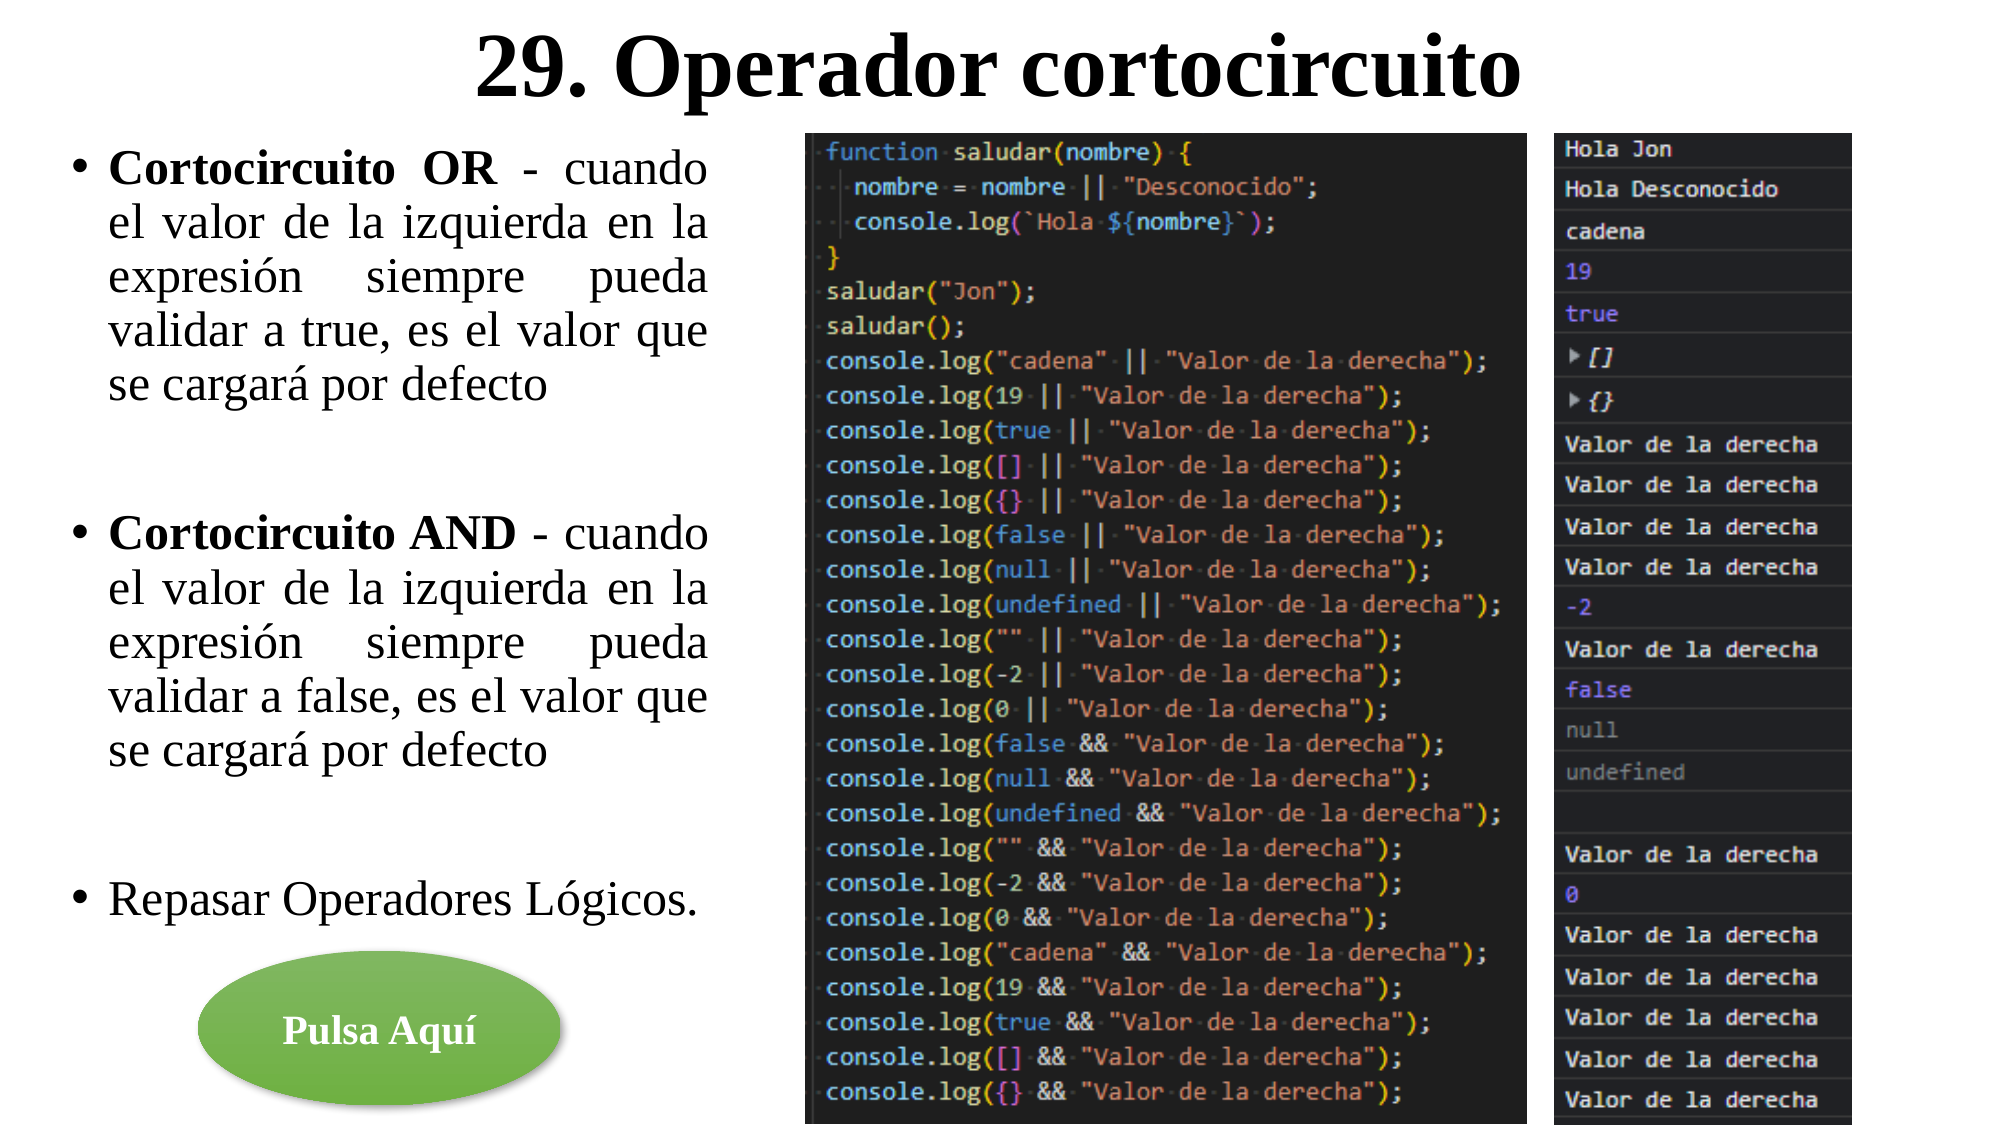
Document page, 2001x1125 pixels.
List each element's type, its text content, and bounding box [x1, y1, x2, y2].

title 29. Operador cortocircuito [137, 0, 1863, 134]
picture [1554, 133, 1852, 1125]
list Cortocircuito OR - cuando el valor de la izquierda en la expresión siempre pueda validar a true, es el valor que se cargará por defecto Cortocircuito AND - cuando el valor de la izquierda en la expresión siempre pueda validar a false, es el valor que se cargará por defecto Repasar Operadores Lógicos. [56, 133, 725, 1062]
picture [805, 133, 1527, 1125]
text_box Pulsa Aquí [198, 950, 561, 1106]
